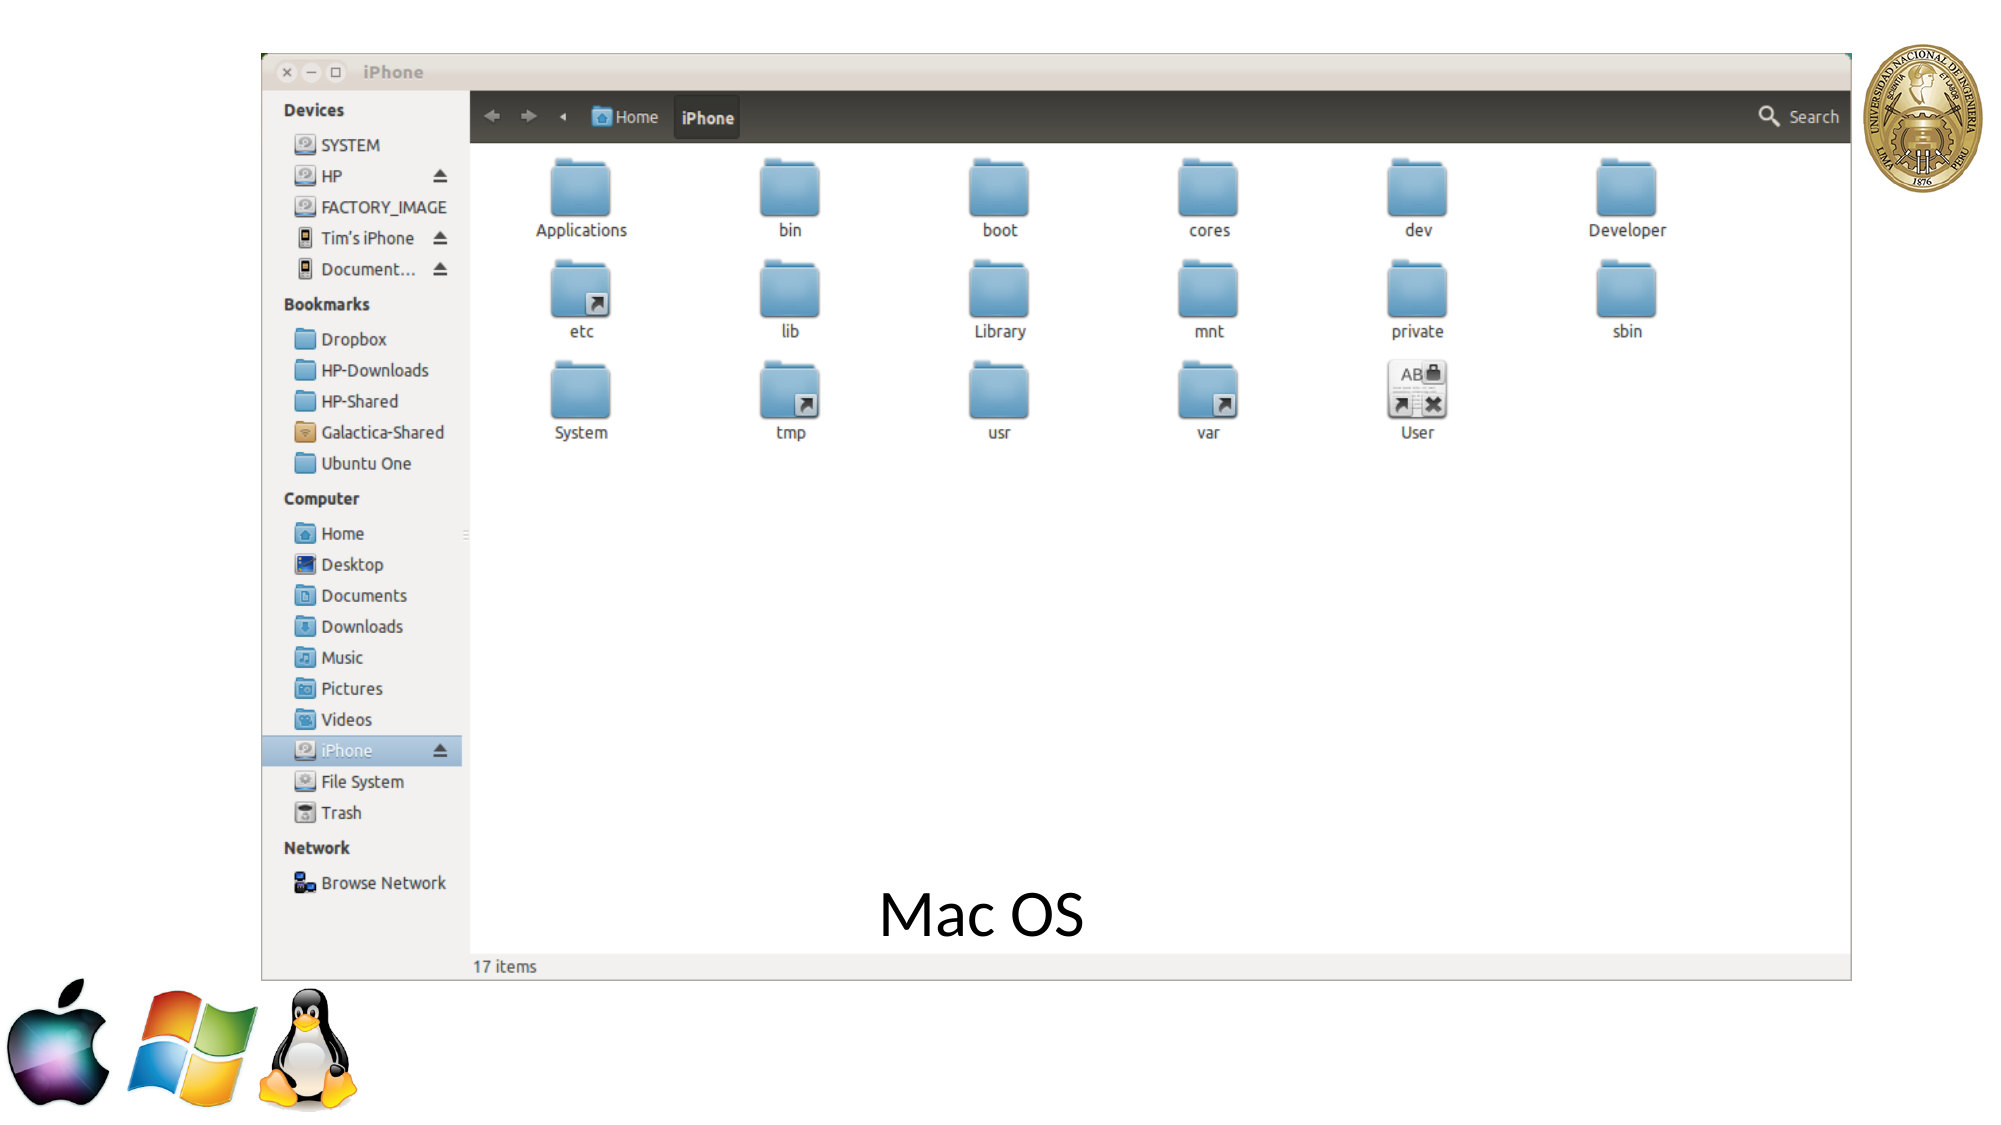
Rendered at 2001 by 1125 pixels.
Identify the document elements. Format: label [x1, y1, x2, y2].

picture [1, 973, 363, 1113]
picture [1862, 40, 1986, 196]
list [261, 53, 1852, 982]
